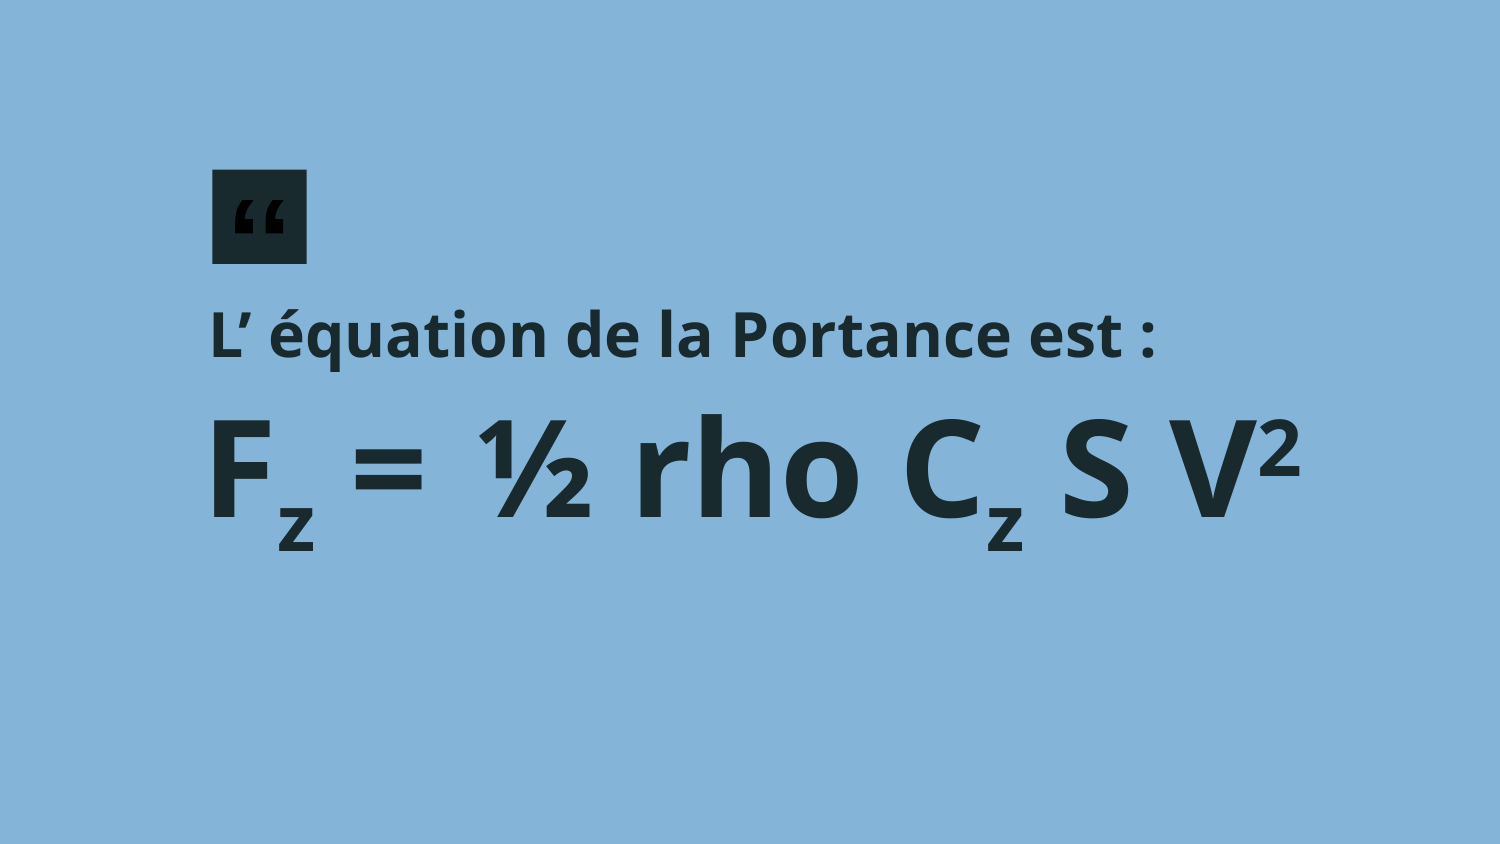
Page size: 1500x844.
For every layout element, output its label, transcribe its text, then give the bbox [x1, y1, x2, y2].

text_box Fz = [187, 366, 461, 573]
list L’ équation de la Portance est : [193, 279, 1237, 366]
text_box ½ rho Cz S V2 [461, 366, 1500, 573]
